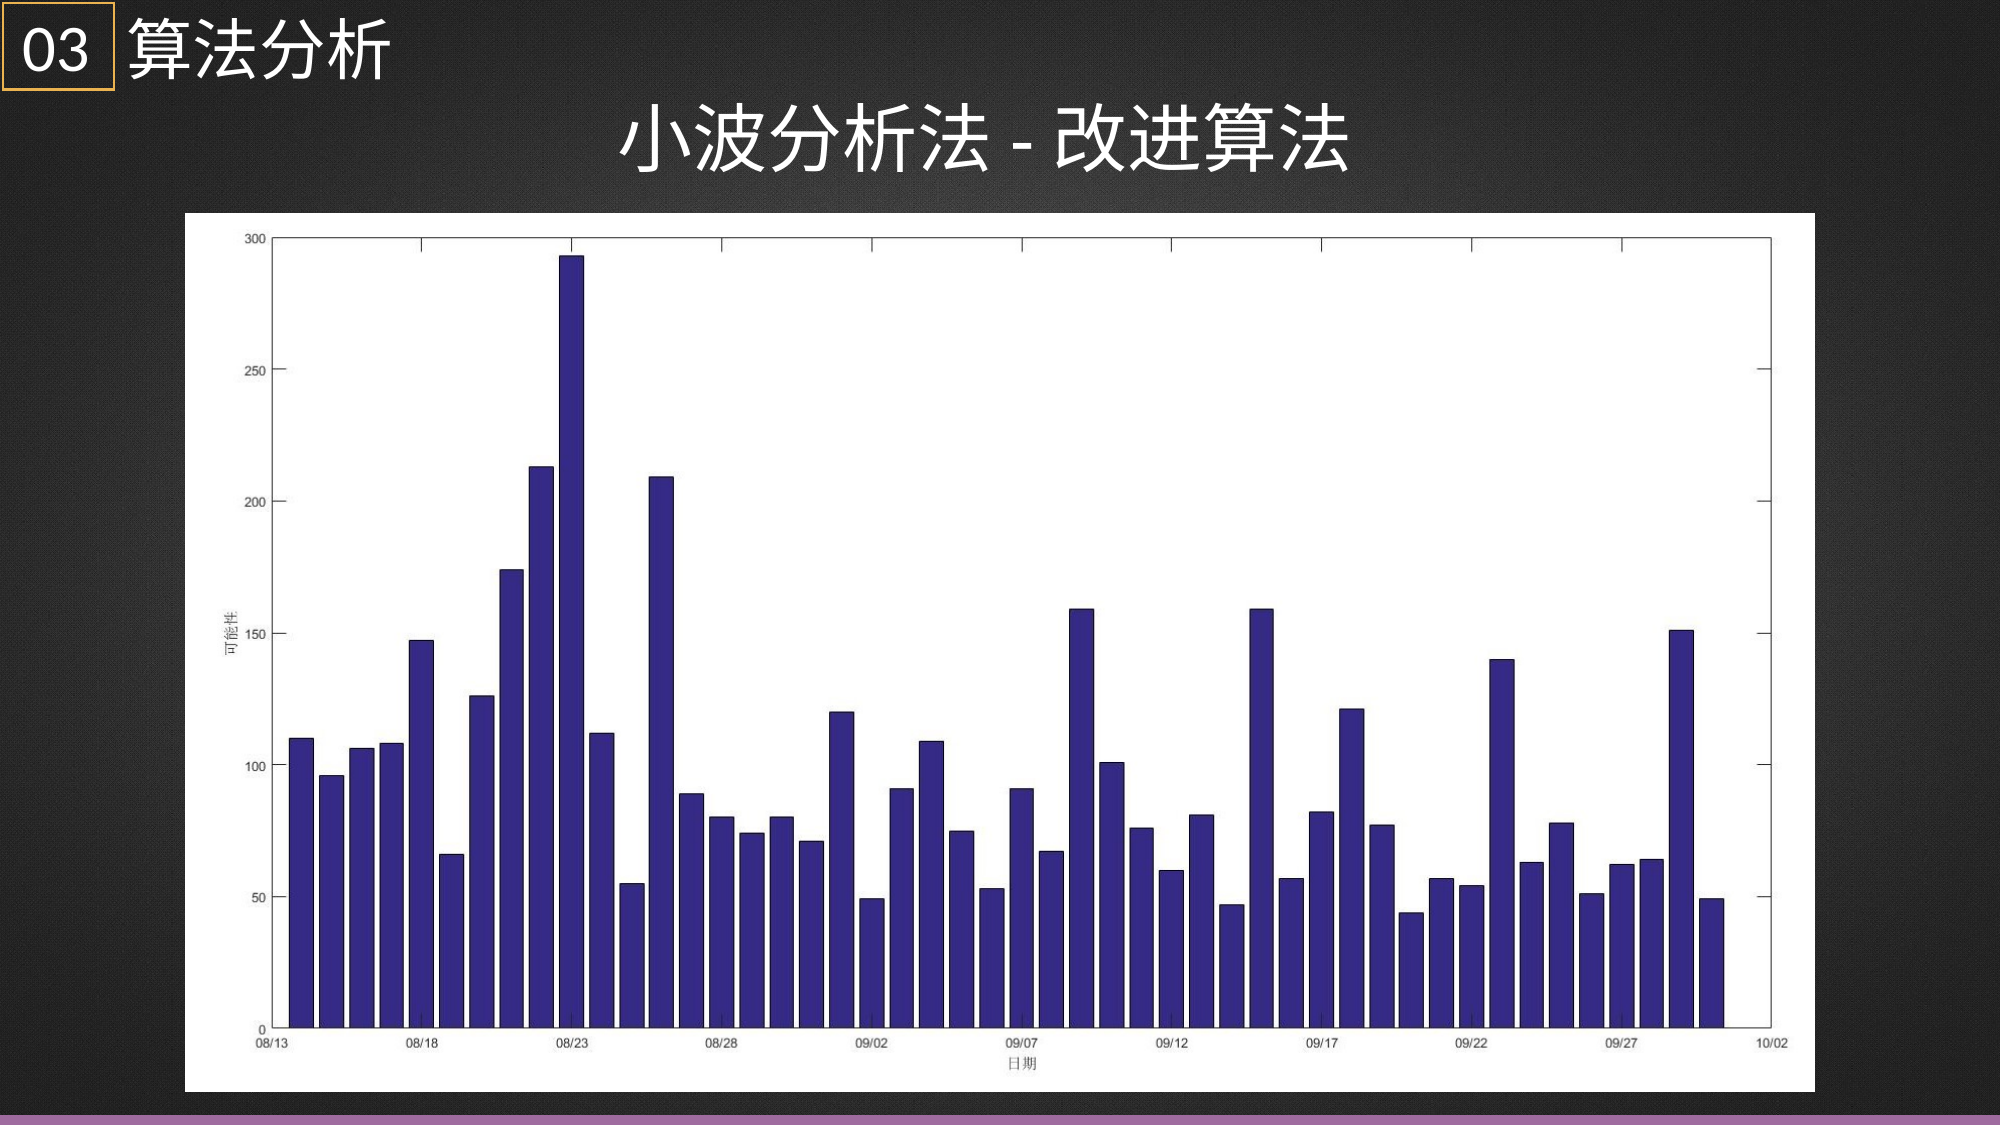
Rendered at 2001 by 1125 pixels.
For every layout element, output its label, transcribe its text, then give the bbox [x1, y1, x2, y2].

text_box [0, 1114, 2000, 1125]
text_box 03 [0, 0, 112, 93]
text_box 算法分析 [111, 0, 614, 96]
picture [0, 0, 2000, 1114]
text_box 小波分析法-改进算法 [599, 84, 1370, 189]
